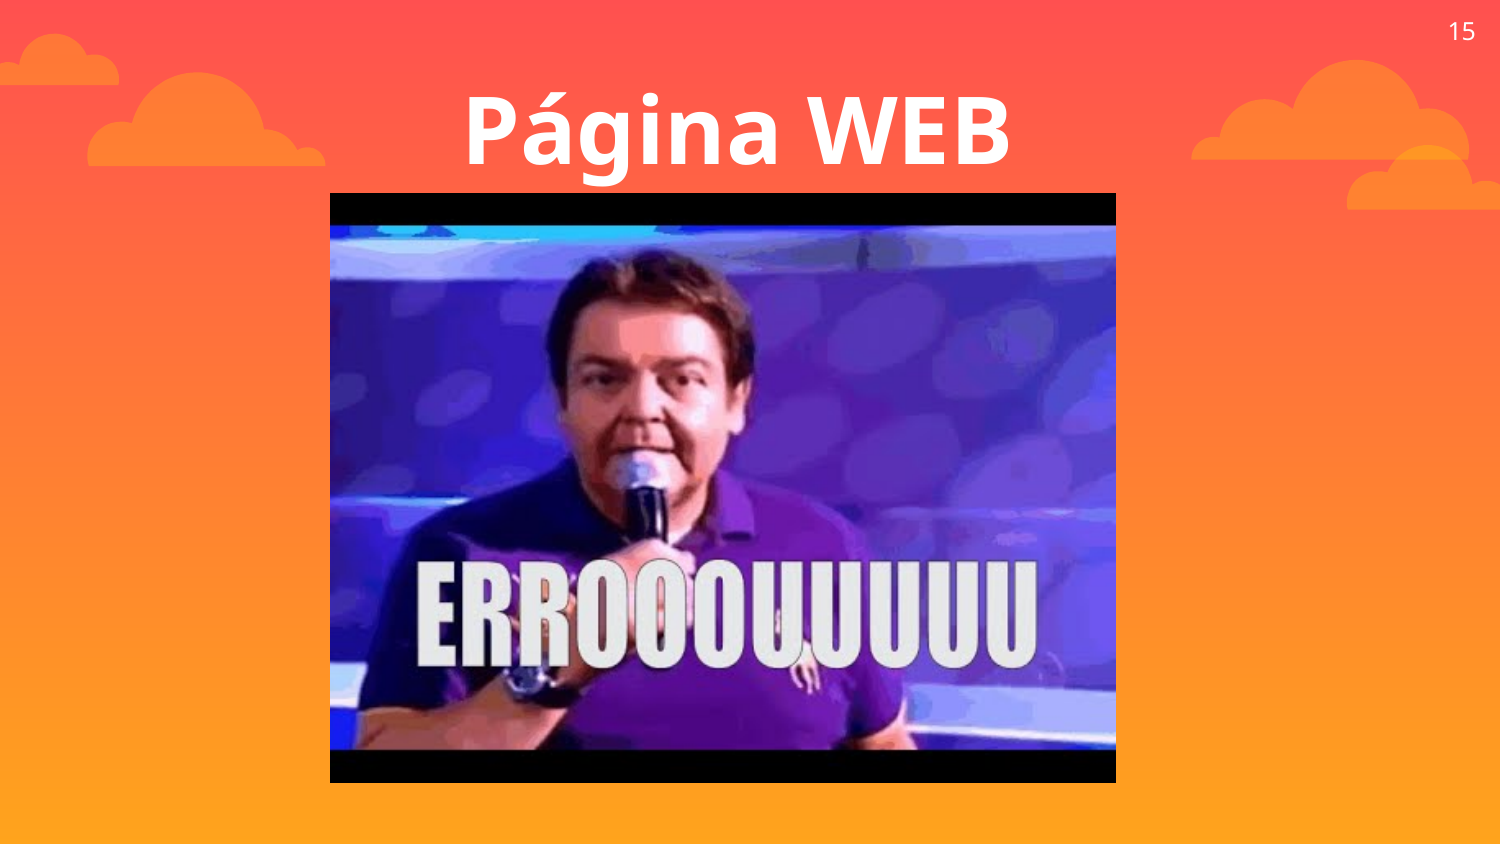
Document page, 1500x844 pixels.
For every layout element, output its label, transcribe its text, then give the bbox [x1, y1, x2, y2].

slide_number ‹#› [1400, 0, 1491, 65]
title Página WEB [196, 98, 1279, 216]
picture [330, 193, 1117, 784]
